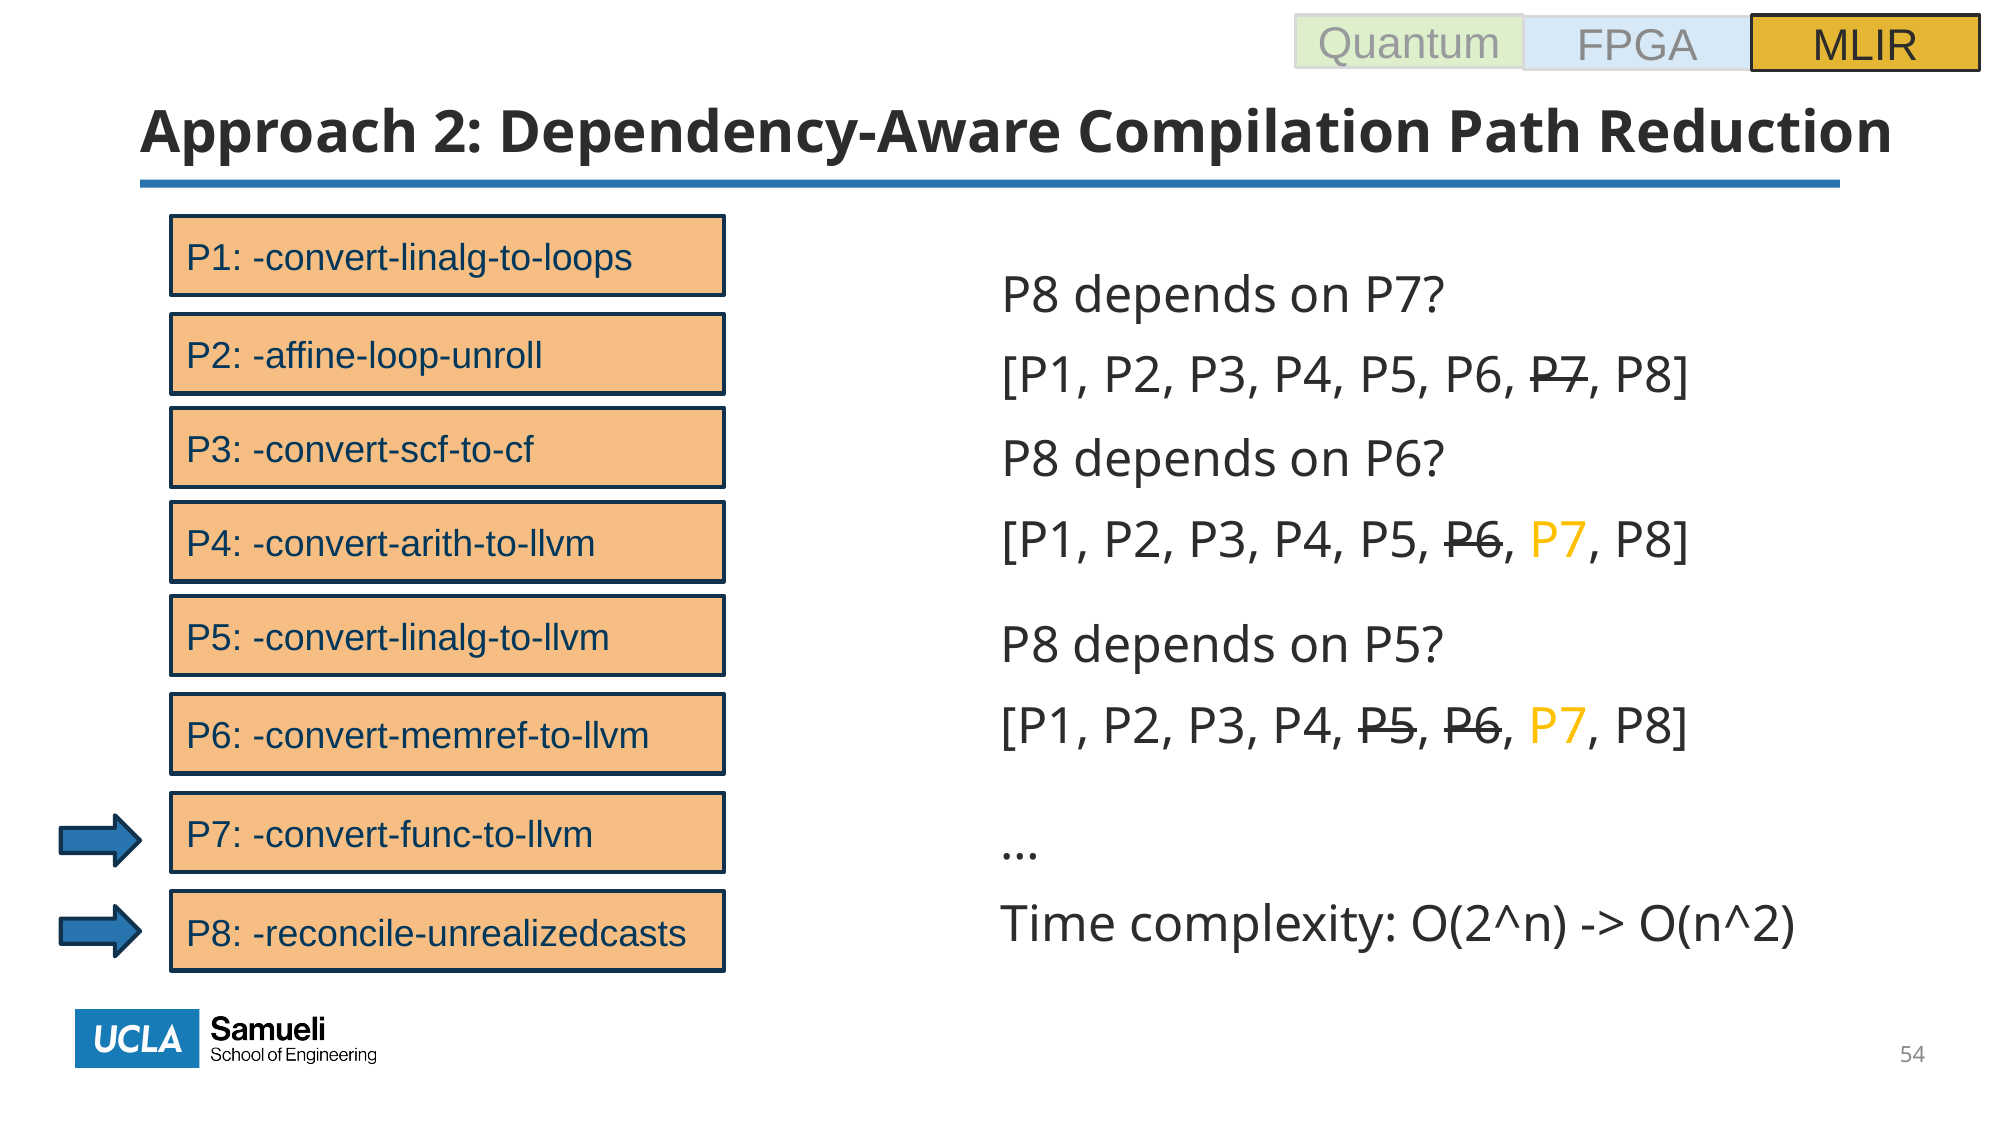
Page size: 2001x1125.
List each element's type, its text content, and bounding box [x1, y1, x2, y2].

title Approach 2: Dependency-Aware Compilation Path Reduction [140, 102, 1955, 166]
text_box P7: -convert-func-to-llvm [169, 791, 726, 874]
text_box P3: -convert-scf-to-cf [169, 406, 726, 489]
picture [75, 1009, 376, 1068]
text_box FPGA [1521, 15, 1749, 71]
text_box P2: -affine-loop-unroll [169, 312, 726, 396]
text_box [58, 813, 143, 868]
slide_number 54 [1899, 1040, 2000, 1110]
text_box [58, 904, 143, 959]
text_box P1: -convert-linalg-to-loops [169, 214, 726, 297]
text_box P8 depends on P7? [P1, P2, P3, P4, P5, P6, P7, P8] [951, 262, 1719, 403]
text_box P4: -convert-arith-to-llvm [169, 500, 726, 584]
text_box MLIR [1749, 13, 1982, 73]
text_box P6: -convert-memref-to-llvm [169, 692, 726, 776]
text_box P5: -convert-linalg-to-llvm [169, 594, 726, 677]
text_box P8 depends on P6? [P1, P2, P3, P4, P5, P6, P7, P8] [951, 426, 1719, 568]
text_box … [950, 809, 1719, 870]
text_box P8 depends on P5? [P1, P2, P3, P4, P5, P6, P7, P8] [950, 612, 1719, 809]
text_box Quantum [1293, 13, 1525, 69]
text_box P8: -reconcile-unrealizedcasts [169, 889, 726, 973]
text_box Time complexity: O(2^n) -> O(n^2) [950, 891, 1853, 952]
